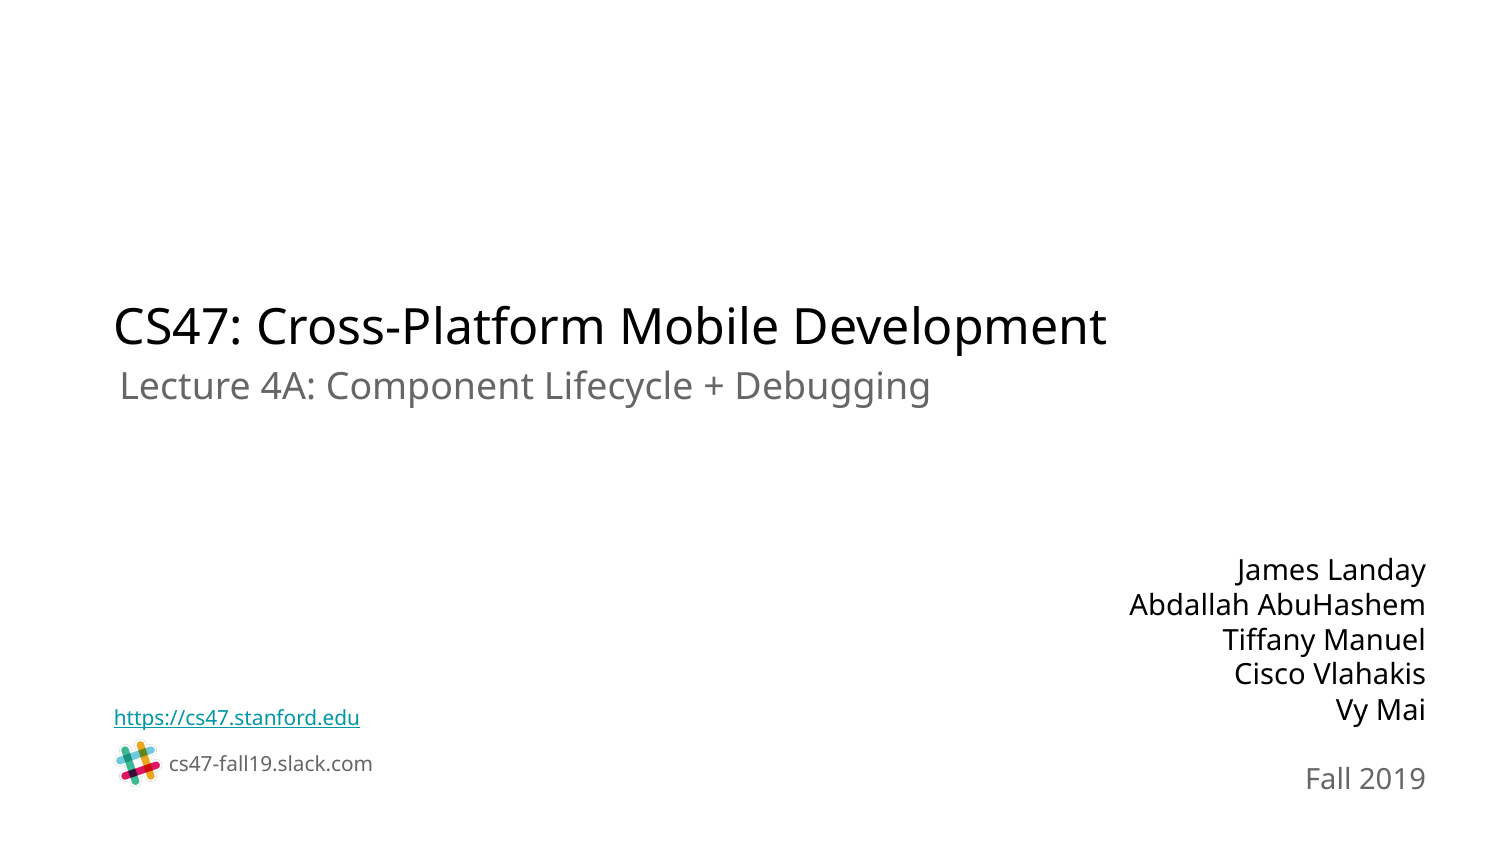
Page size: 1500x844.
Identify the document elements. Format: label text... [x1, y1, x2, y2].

picture [114, 739, 162, 787]
text_box cs47-fall19.slack.com [166, 744, 702, 782]
text_box CS47: Cross-Platform Mobile Development [98, 279, 1289, 379]
text_box Lecture 4A: Component Lifecycle + Debugging [104, 347, 1216, 452]
text_box https://cs47.stanford.edu [98, 686, 503, 751]
text_box James Landay Abdallah AbuHashem Tiffany Manuel Cisco Vlahakis Vy Mai Fall 2019 [893, 536, 1442, 722]
